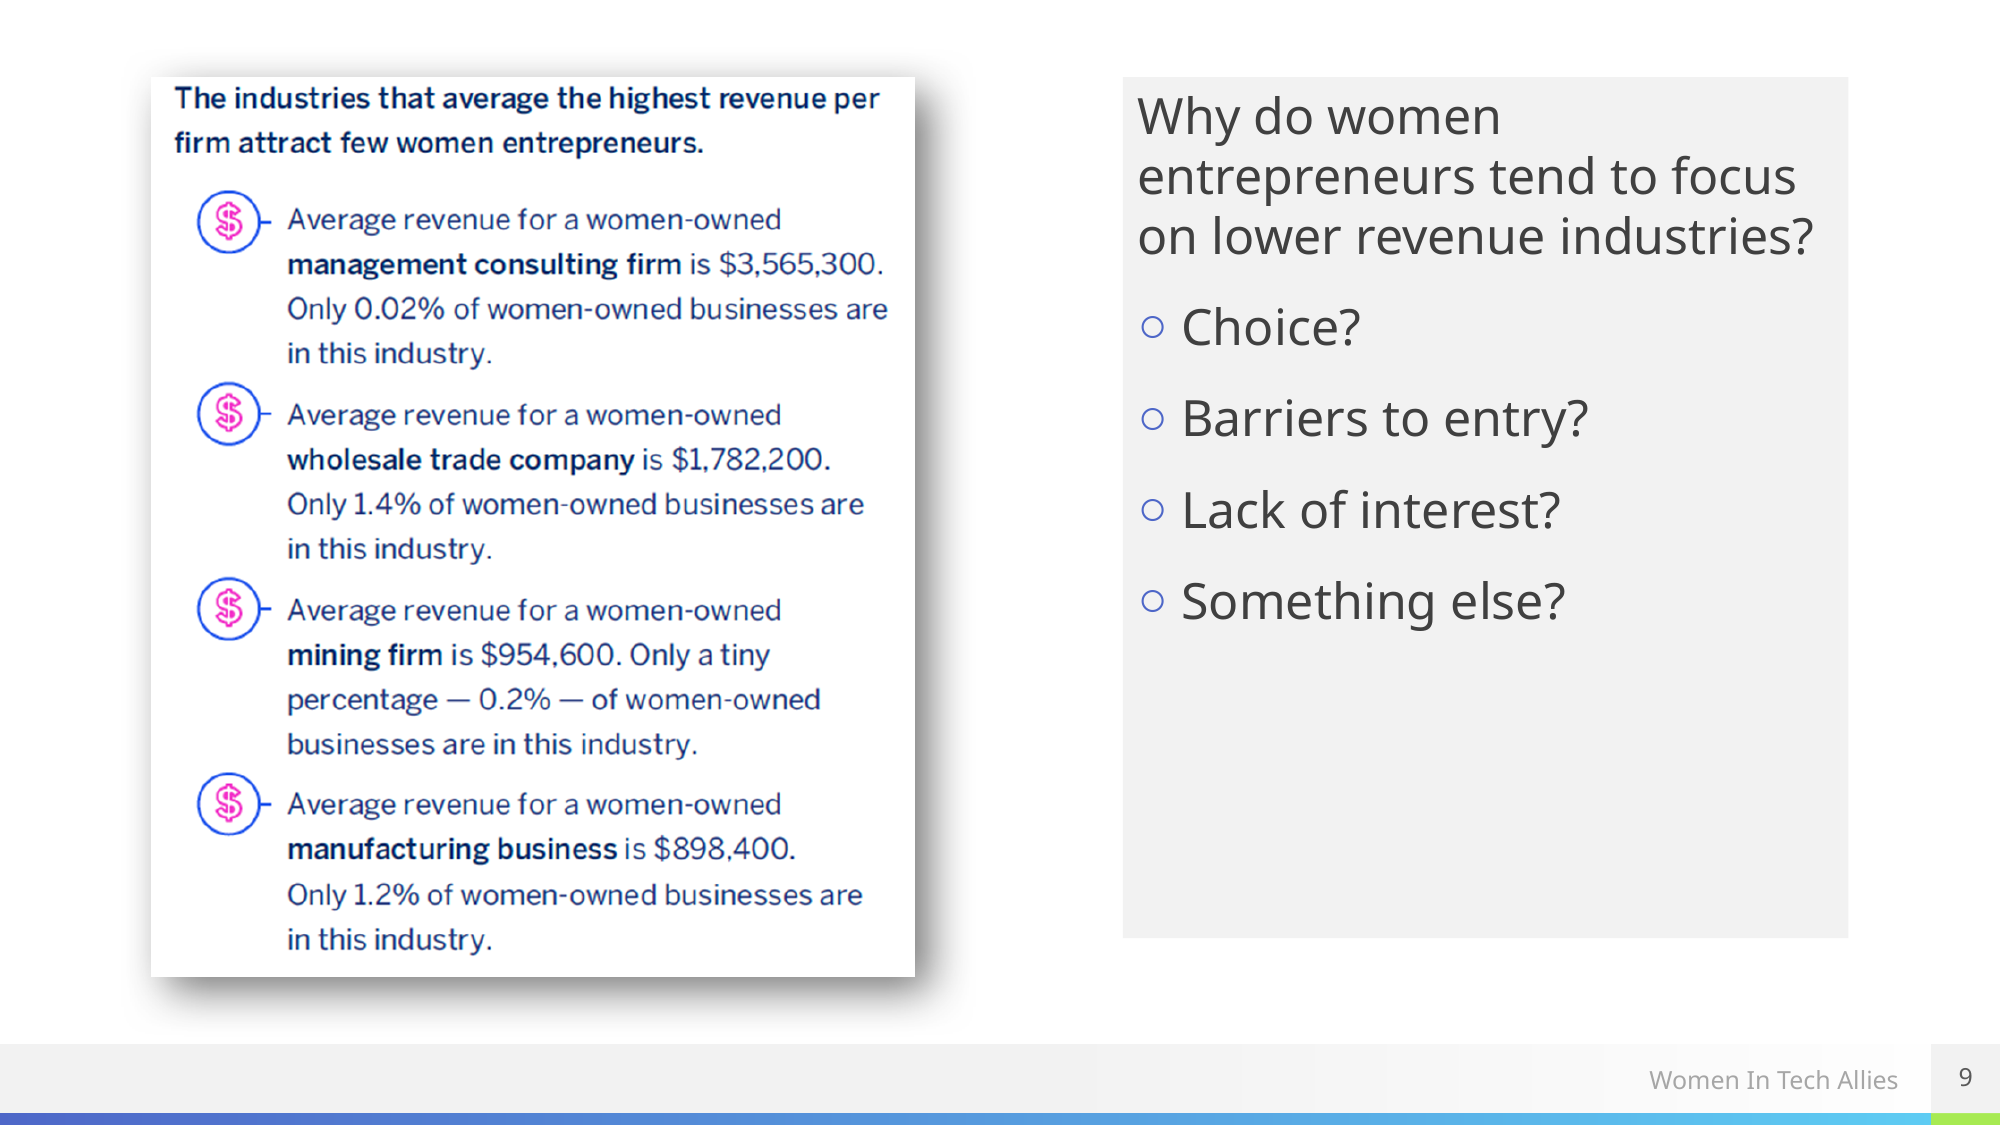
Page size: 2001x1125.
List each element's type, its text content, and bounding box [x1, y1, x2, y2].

slide_number 9 [1931, 1044, 2000, 1114]
text_box Why do women entrepreneurs tend to focus on lower revenue industries? Choice? Barriers to entry? Lack of interest? Something else? [1122, 77, 1849, 939]
picture [151, 76, 915, 977]
